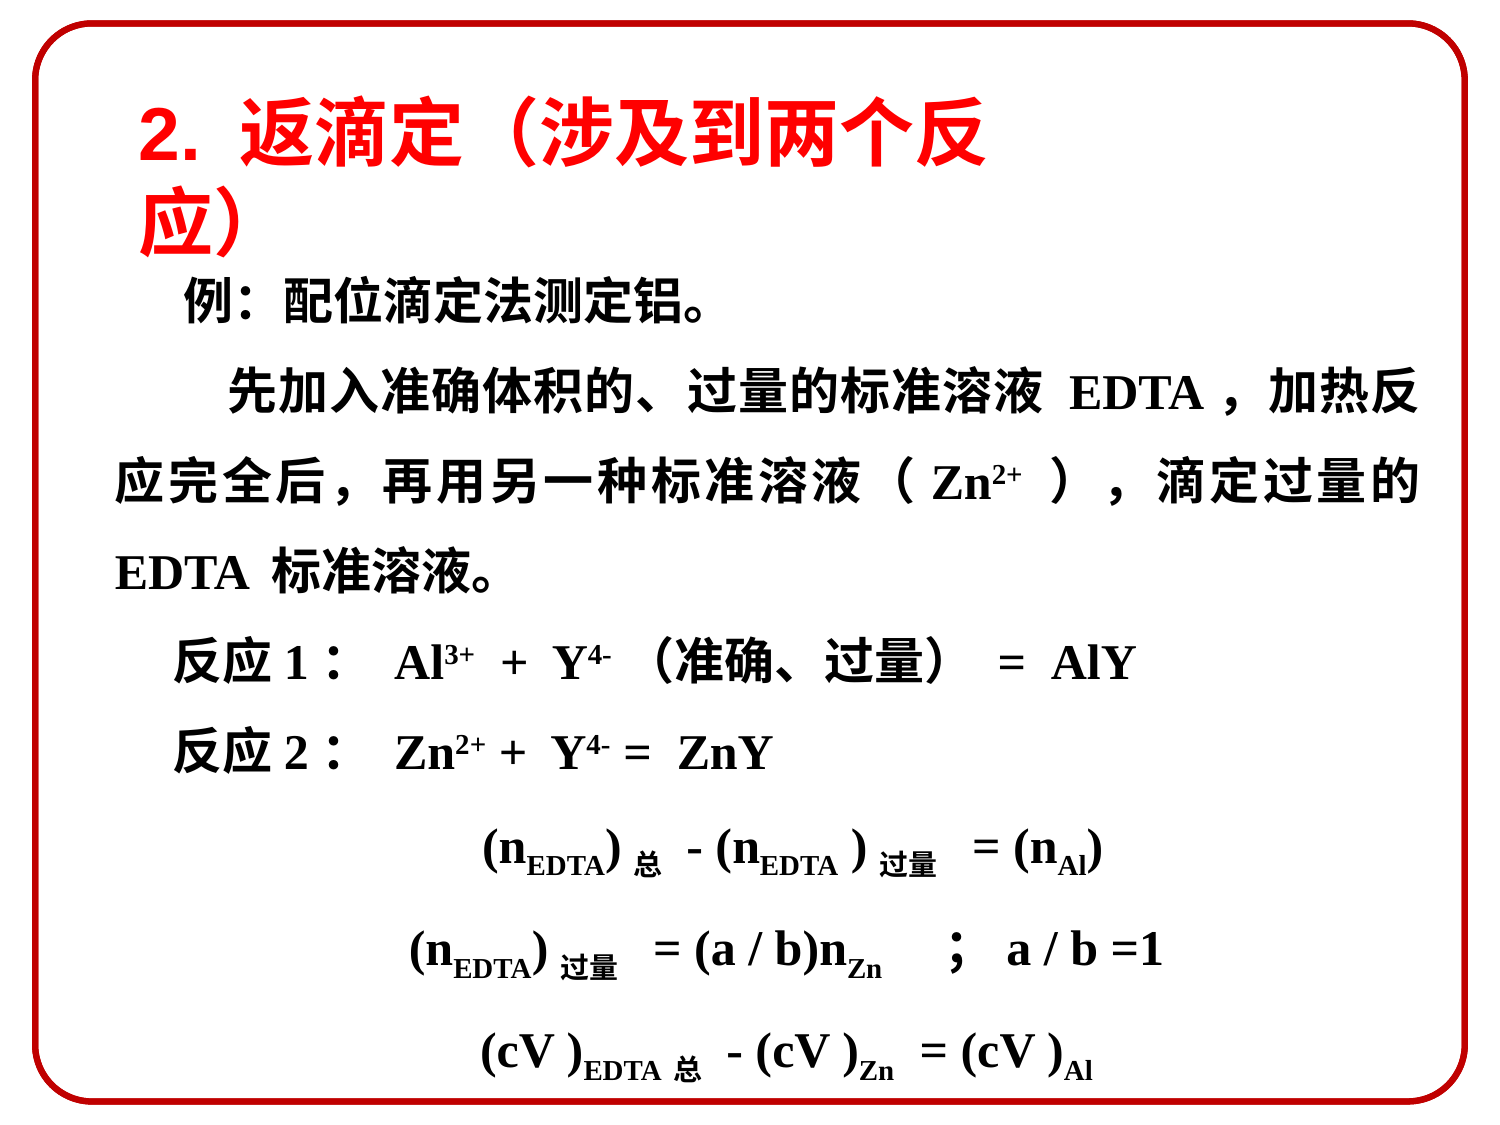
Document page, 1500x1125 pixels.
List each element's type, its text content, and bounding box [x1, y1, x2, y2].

text_box 例：配位滴定法测定铝。 先加入准确体积的、过量的标准溶液 EDTA，加热反应完全后，再用另一种标准溶液（Zn2+ ），滴定过量的 EDTA 标准溶液。 反应1： Al3+ + Y4-（准确、过量） = AlY 反应2： Zn2+ + Y4- = ZnY (nEDTA)总 - (nEDTA )过量 = (nAl) (nEDTA)过量 = (a / b)nZn ；a / b =1 (cV )EDTA总 - (cV )Zn = (cV )Al [100, 231, 1436, 1094]
text_box 2. 返滴定（涉及到两个反应） [123, 78, 1152, 273]
